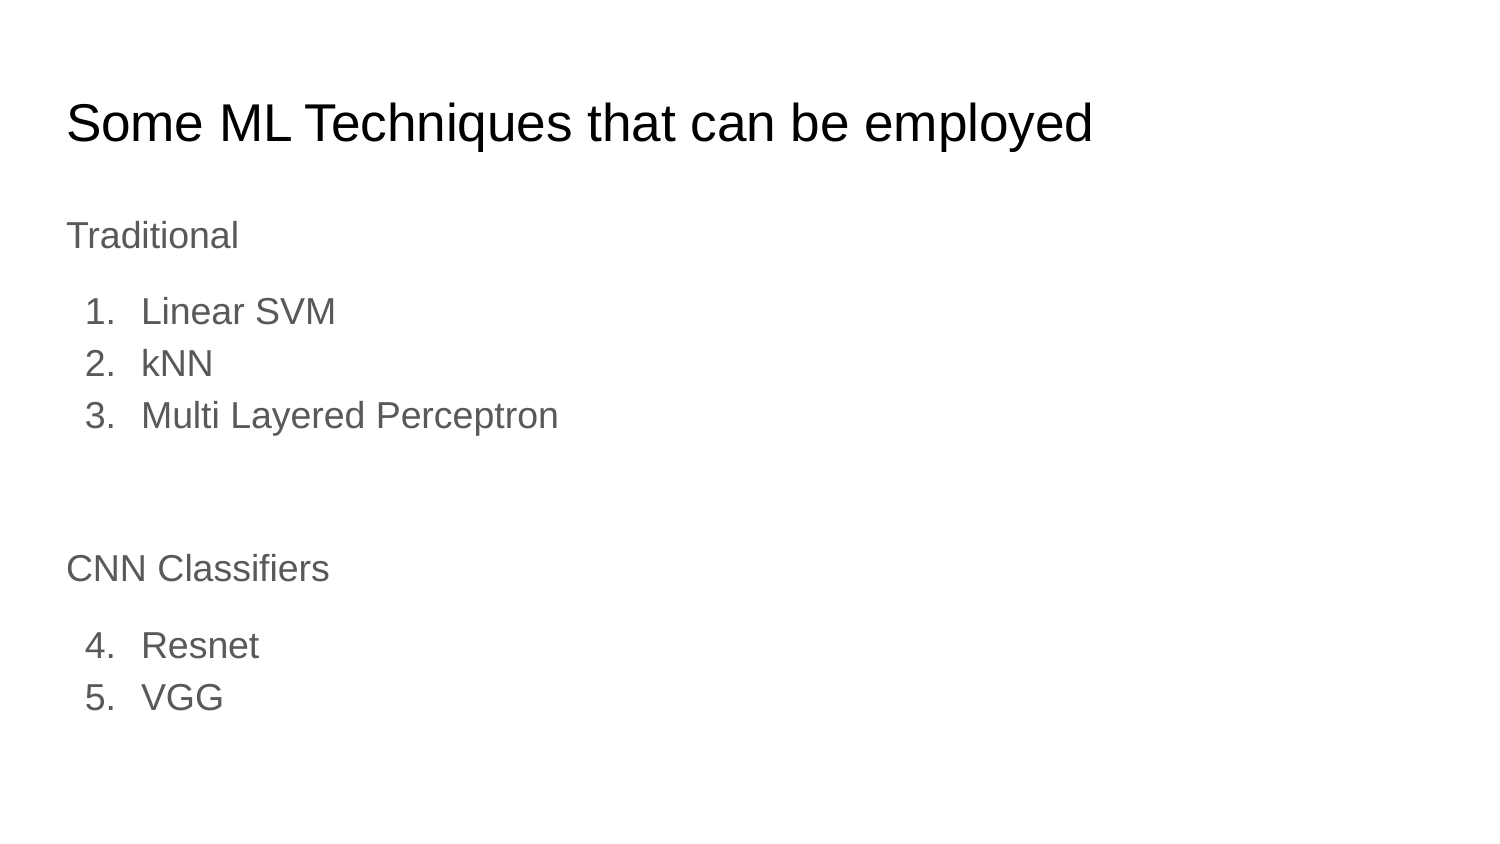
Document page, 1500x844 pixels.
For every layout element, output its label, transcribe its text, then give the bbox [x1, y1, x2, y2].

title Some ML Techniques that can be employed [51, 72, 1449, 167]
list Traditional Linear SVM kNN Multi Layered Perceptron CNN Classifiers Resnet VGG [51, 189, 1449, 750]
